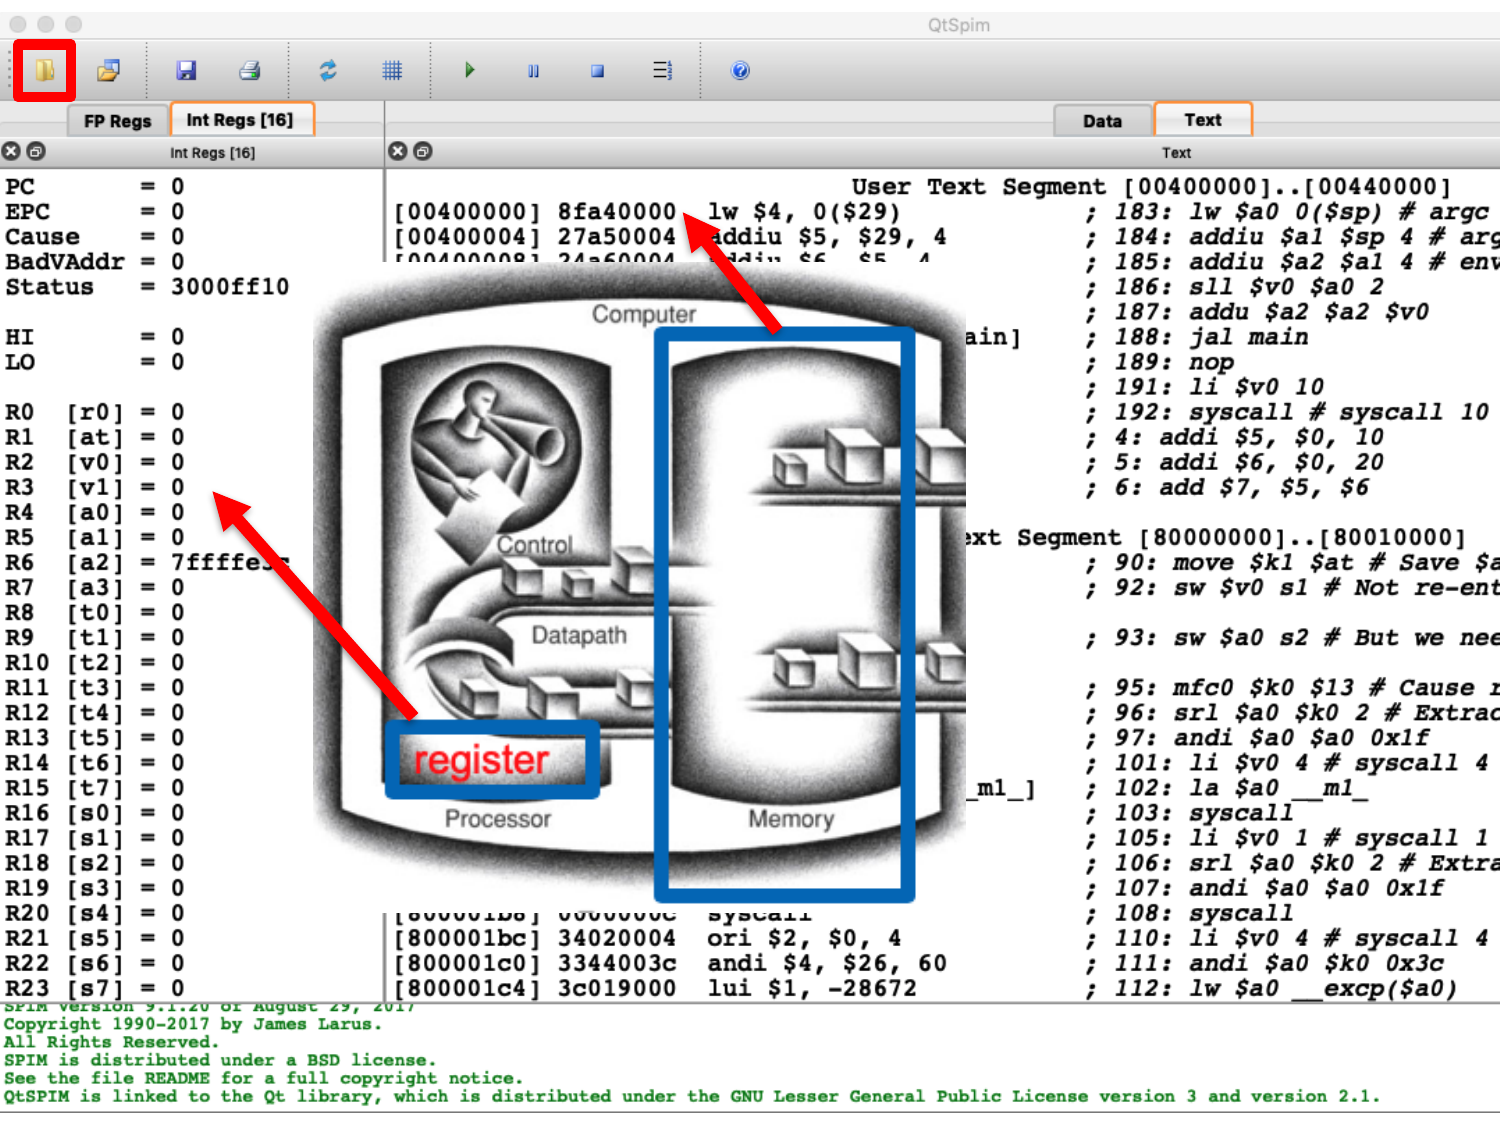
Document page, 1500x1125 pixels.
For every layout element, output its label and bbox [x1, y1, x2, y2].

text_box [212, 491, 415, 718]
picture [0, 11, 1500, 1113]
text_box [682, 212, 778, 332]
